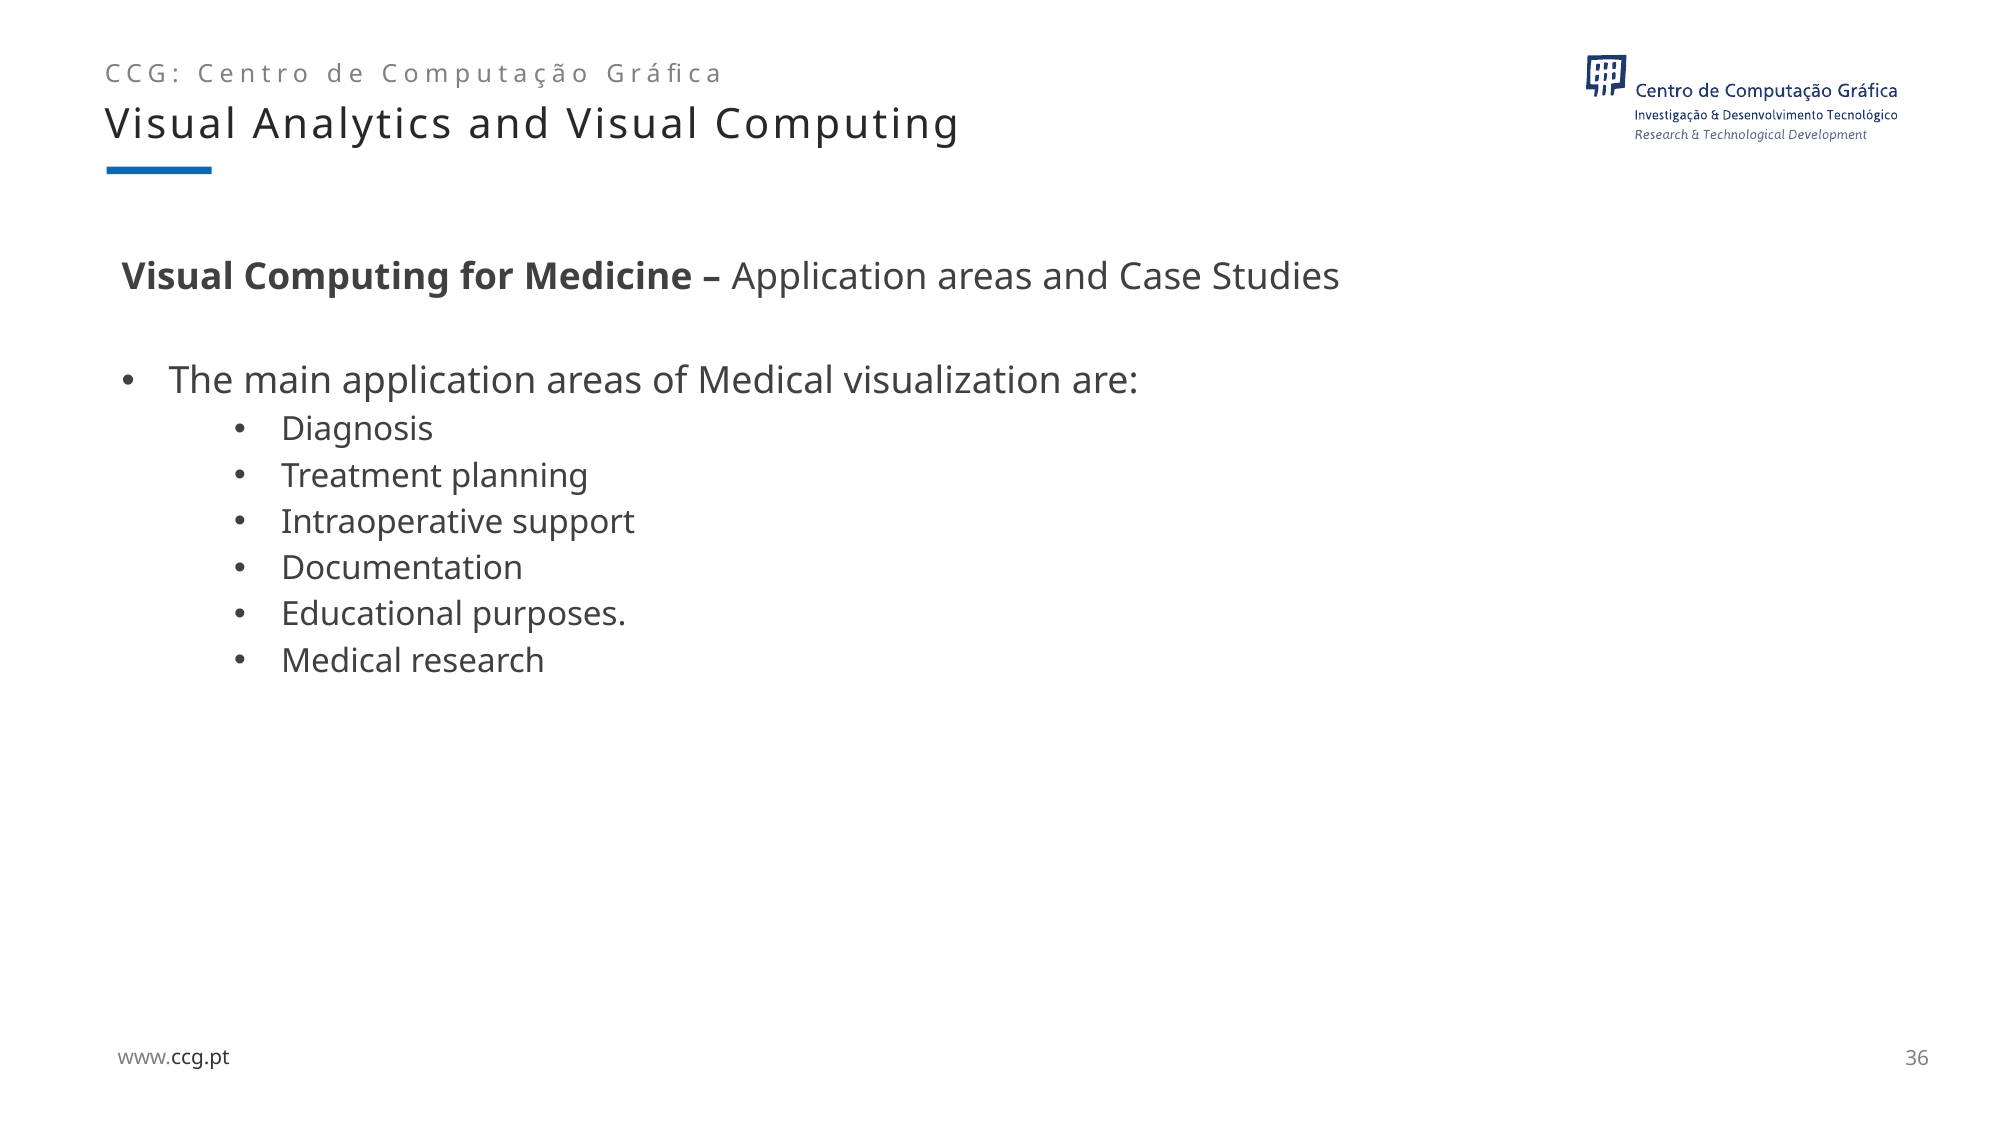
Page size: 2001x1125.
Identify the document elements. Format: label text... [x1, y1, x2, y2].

slide_number 36 [1881, 1026, 1953, 1091]
list Visual Analytics and Visual Computing [104, 102, 1538, 153]
title Visual Computing for Medicine – Application areas and Case Studies [106, 249, 1882, 305]
list The main application areas of Medical visualization are: Diagnosis Treatment planning Intraoperative support Documentation Educational purposes. Medical research [106, 353, 1882, 1027]
